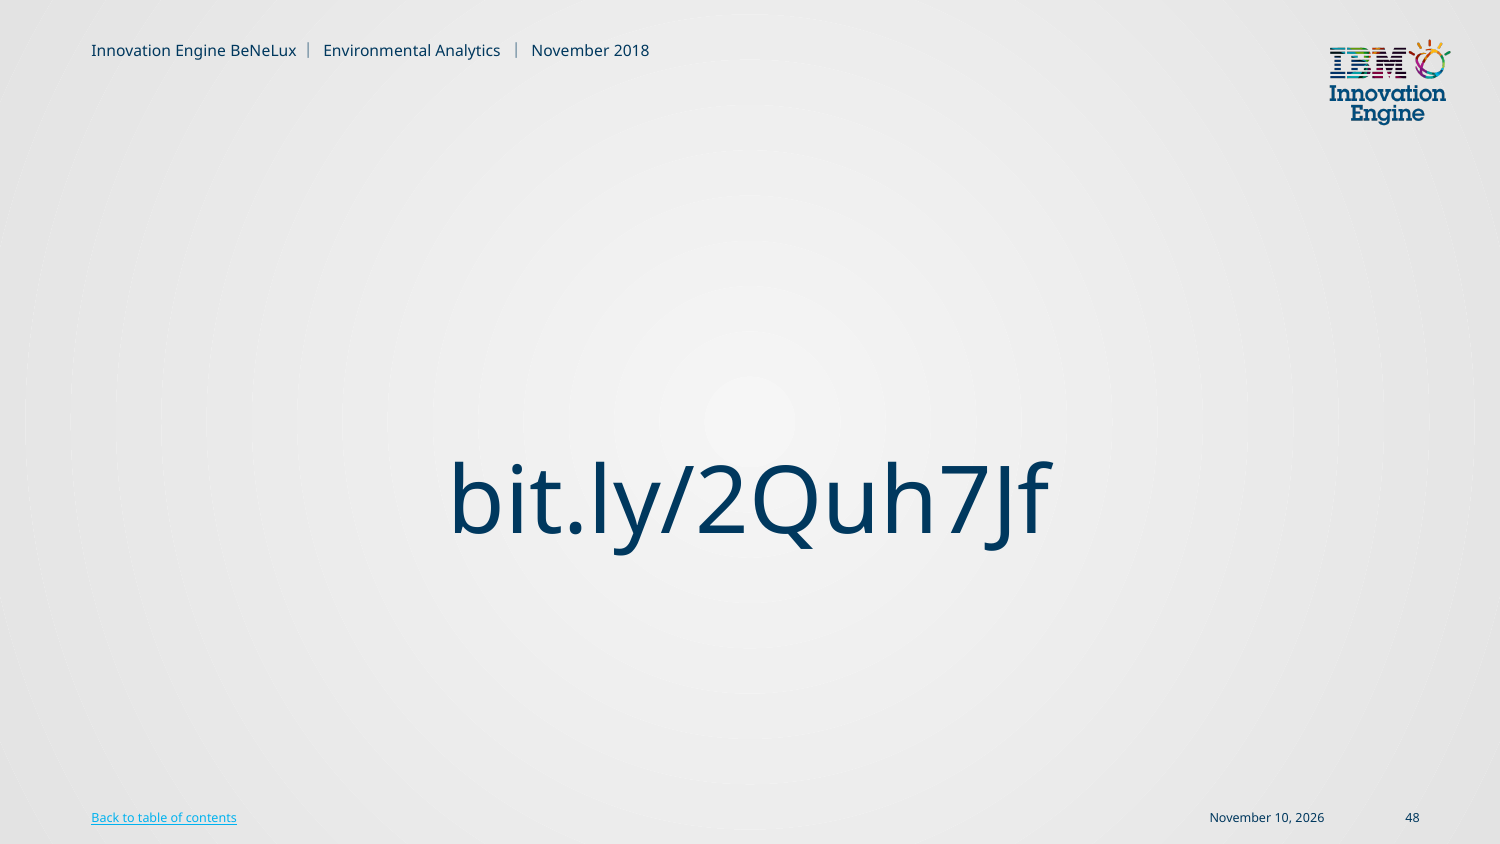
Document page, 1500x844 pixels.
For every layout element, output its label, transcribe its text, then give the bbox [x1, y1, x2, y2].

title bit.ly/2Quh7Jf [102, 210, 1397, 562]
slide_number 48 [1340, 802, 1436, 826]
picture [1316, 39, 1459, 139]
picture [150, 812, 155, 822]
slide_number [1163, 802, 1340, 826]
